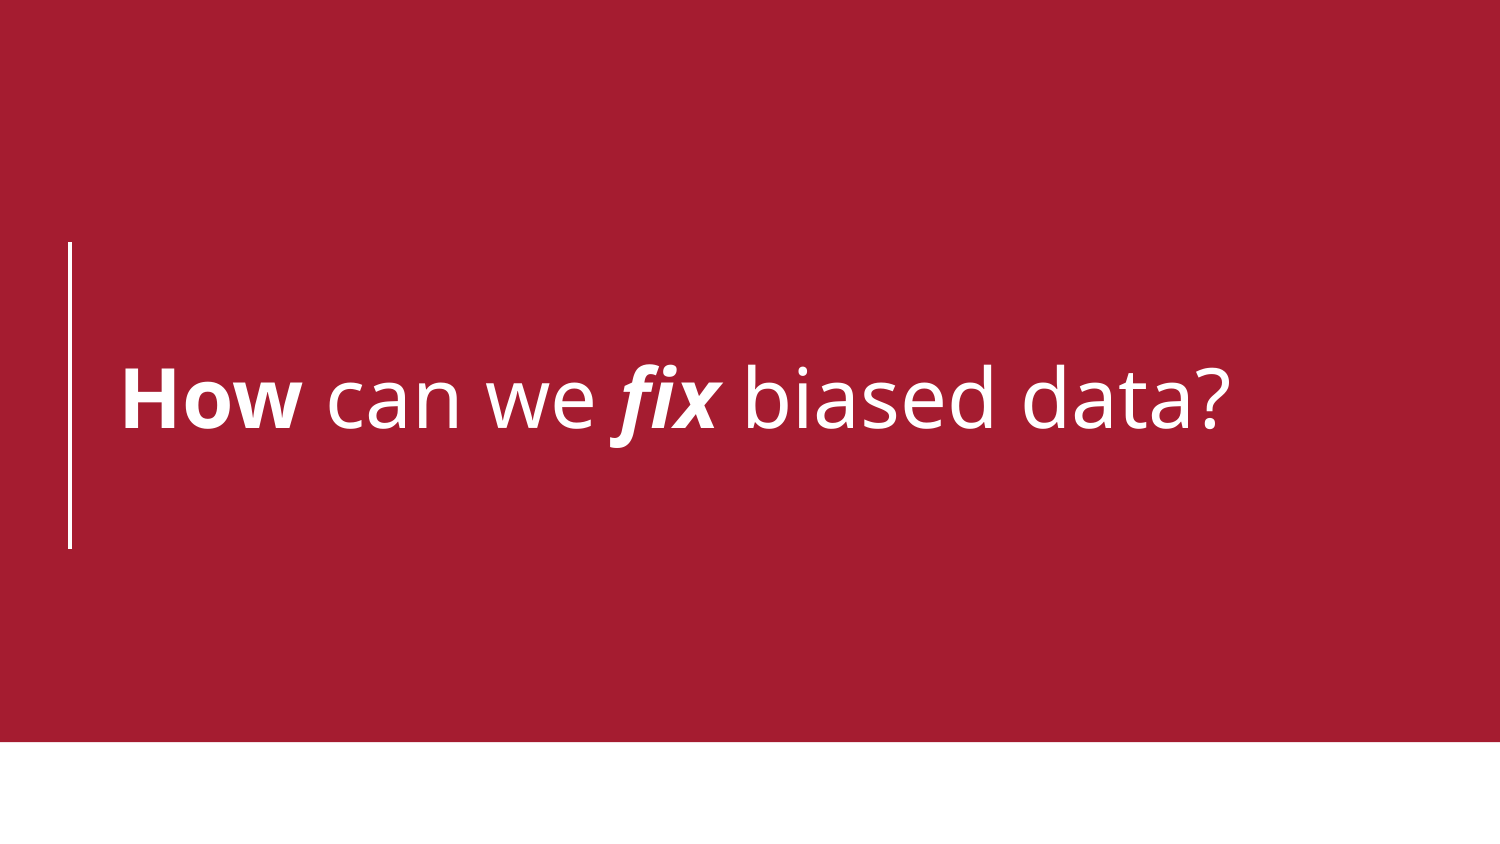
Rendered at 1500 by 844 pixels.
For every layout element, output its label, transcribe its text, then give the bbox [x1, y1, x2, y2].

title How can we fix biased data? [103, 330, 1397, 476]
